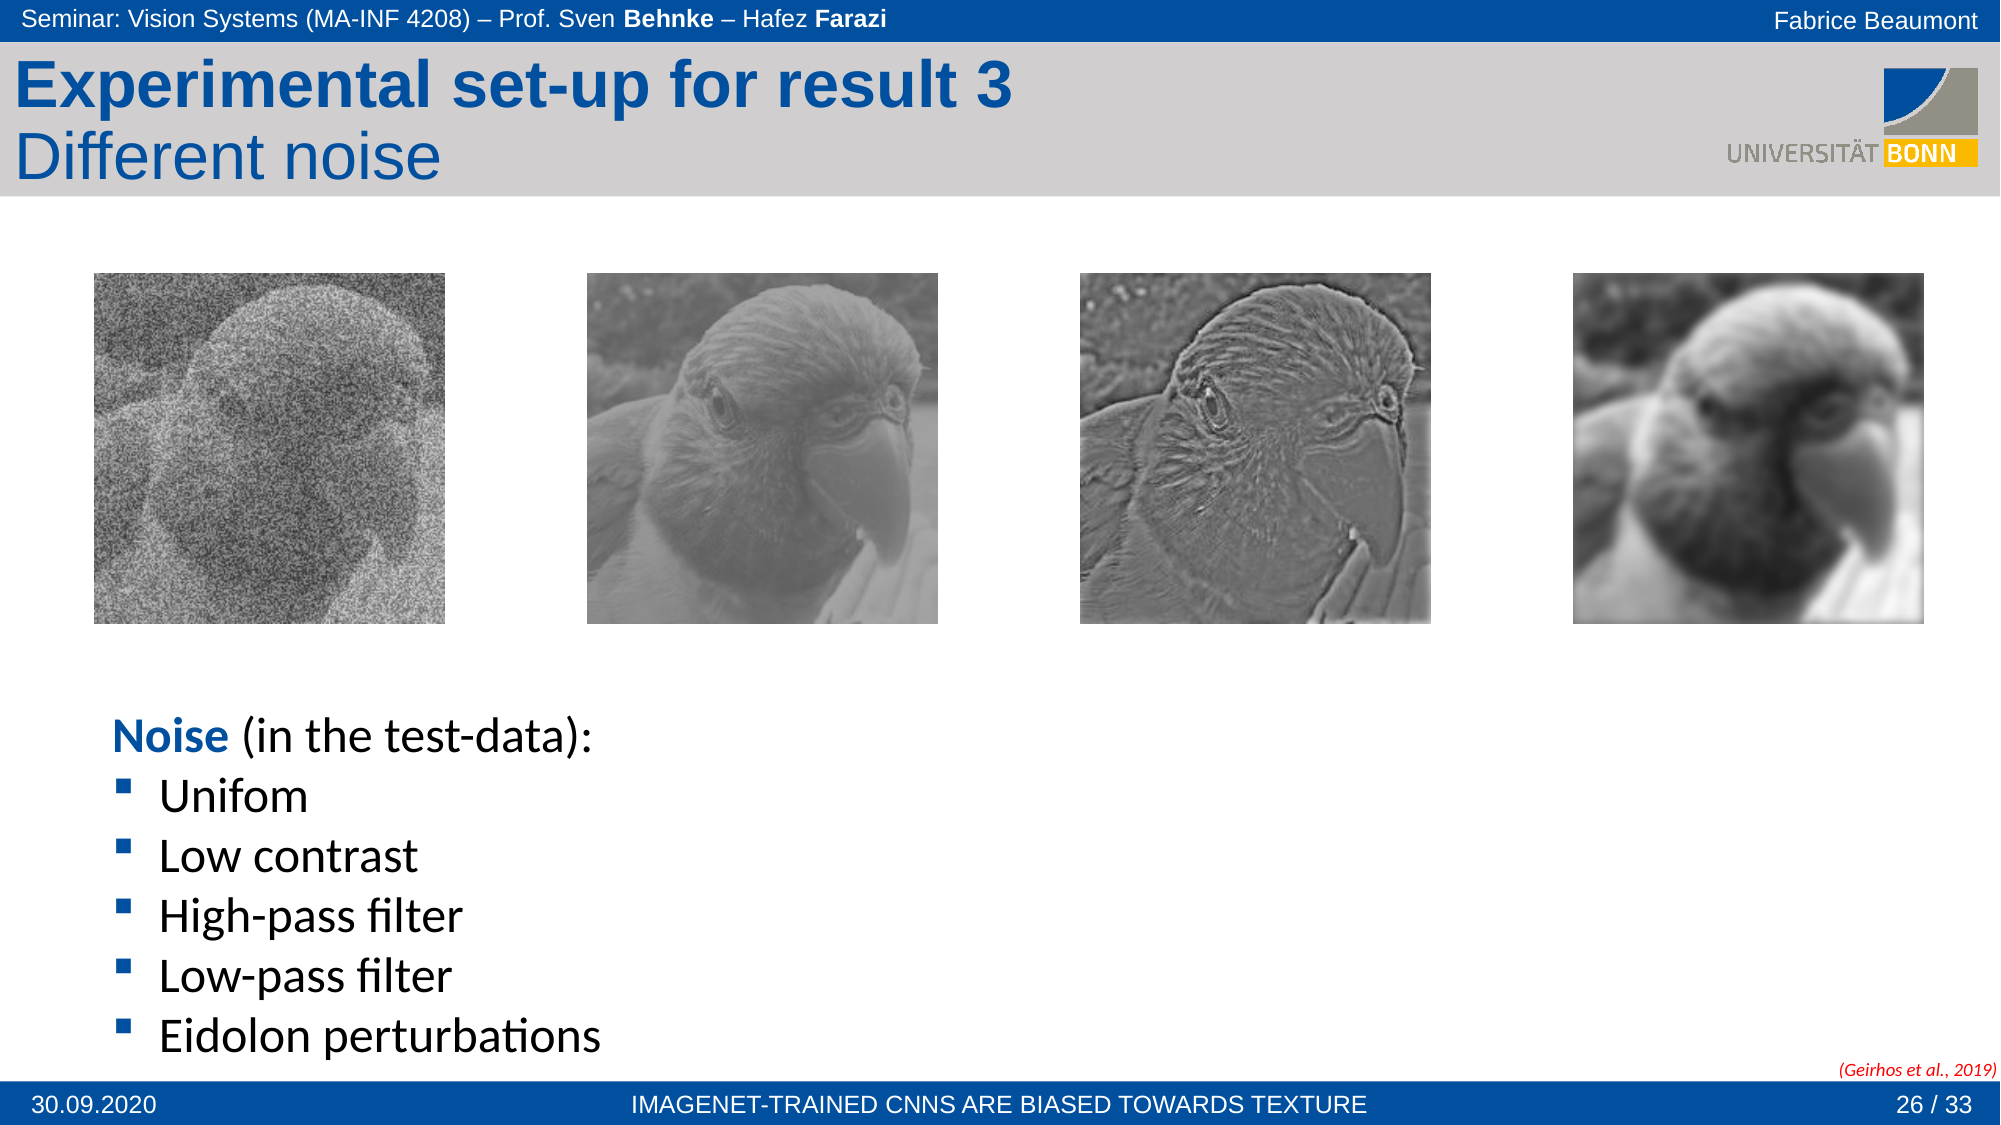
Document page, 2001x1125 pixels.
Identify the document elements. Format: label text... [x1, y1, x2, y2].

list Experimental set-up for result 3 Different noise [0, 42, 1725, 122]
text_box Noise (in the test-data): Unifom Low contrast High-pass filter Low-pass filter Eidolon perturbations [97, 694, 617, 1070]
picture [1080, 273, 1431, 624]
picture [1573, 273, 1924, 624]
picture [587, 273, 938, 624]
picture [94, 273, 445, 624]
text_box (Geirhos et al., 2019) [1838, 1057, 2000, 1080]
picture [1724, 44, 1978, 187]
text_box 26 / 33 [1850, 1081, 1988, 1125]
